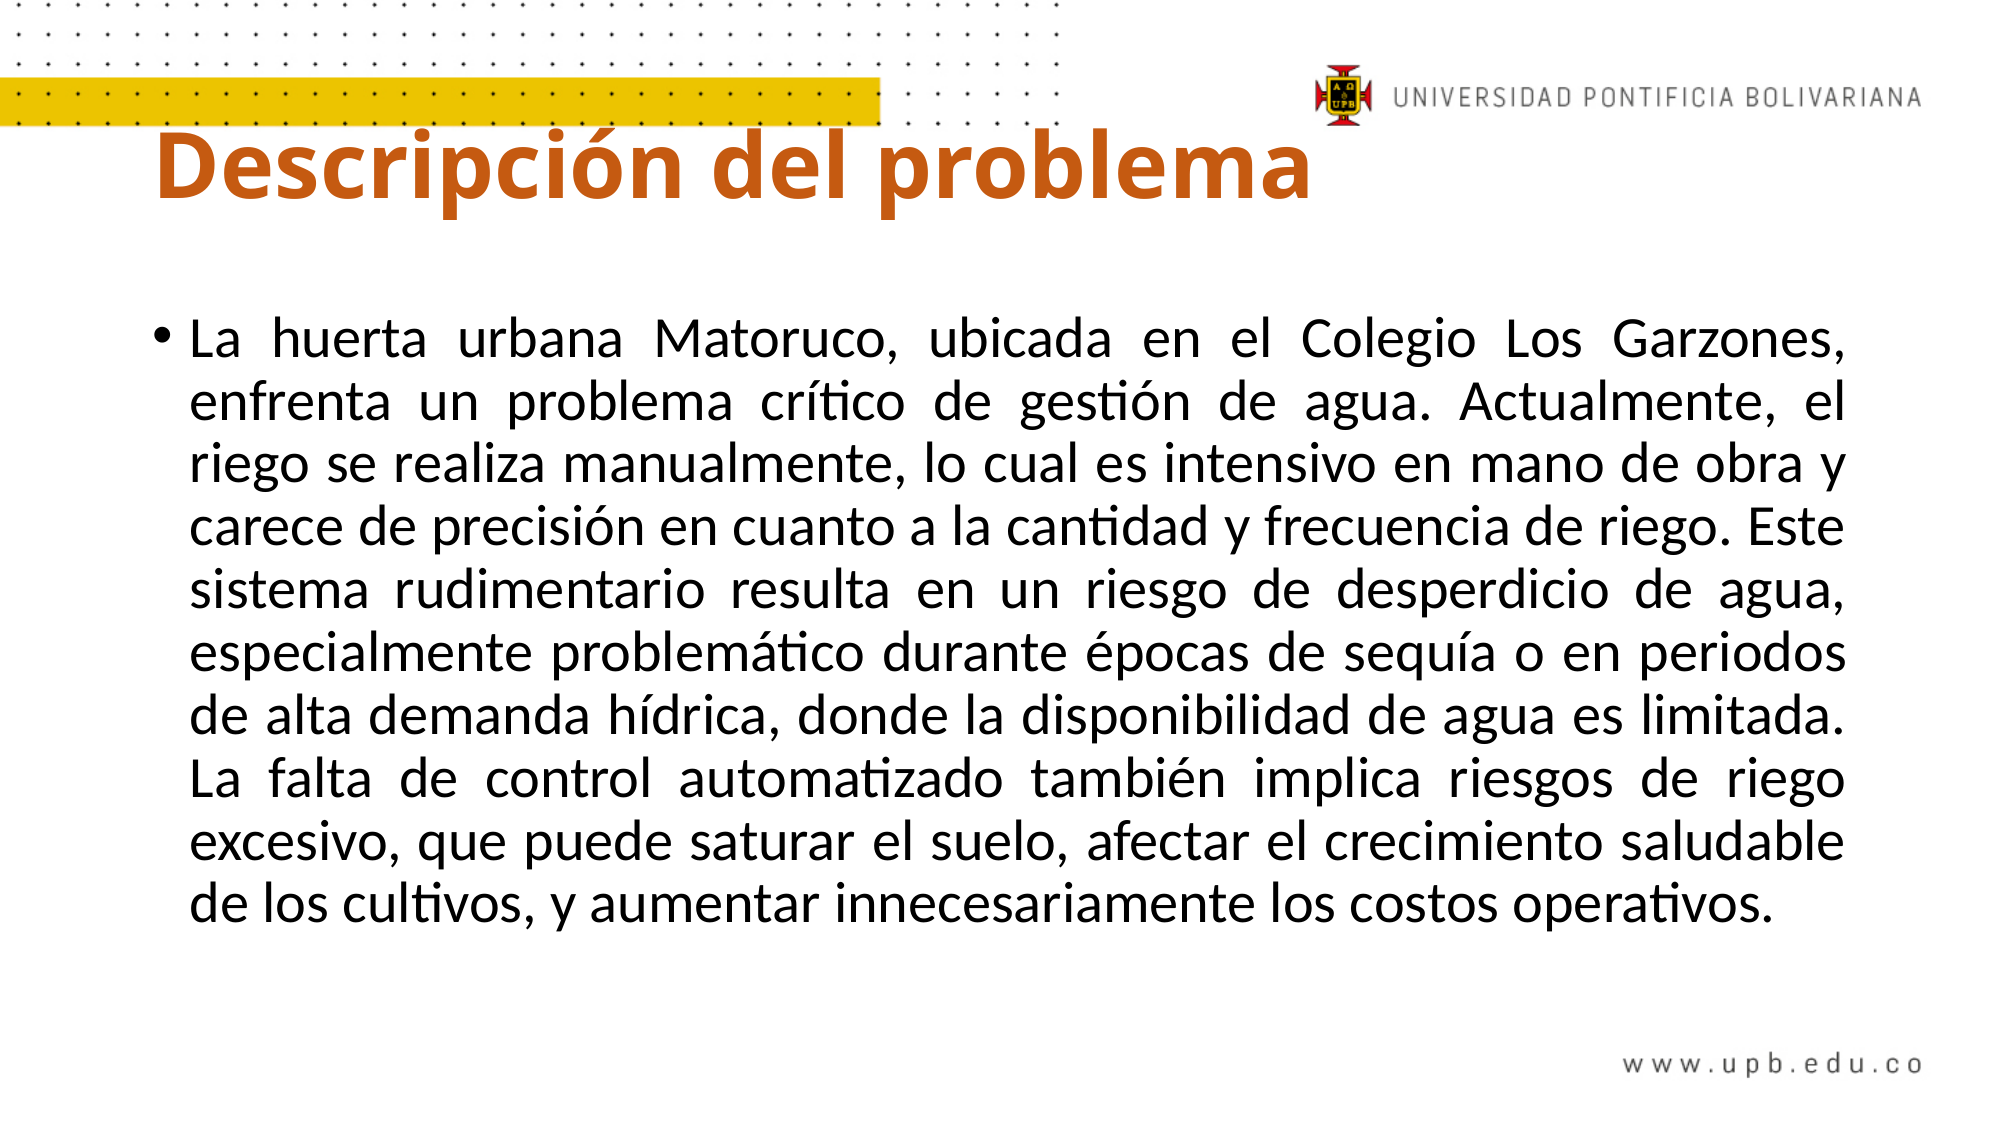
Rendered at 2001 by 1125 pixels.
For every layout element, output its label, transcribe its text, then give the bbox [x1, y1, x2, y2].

list La huerta urbana Matoruco, ubicada en el Colegio Los Garzones, enfrenta un problema crítico de gestión de agua. Actualmente, el riego se realiza manualmente, lo cual es intensivo en mano de obra y carece de precisión en cuanto a la cantidad y frecuencia de riego. Este sistema rudimentario resulta en un riesgo de desperdicio de agua, especialmente problemático durante épocas de sequía o en periodos de alta demanda hídrica, donde la disponibilidad de agua es limitada. La falta de control automatizado también implica riesgos de riego excesivo, que puede saturar el suelo, afectar el crecimiento saludable de los cultivos, y aumentar innecesariamente los costos operativos. [137, 299, 1863, 1014]
picture [0, 0, 2001, 1125]
title Descripción del problema [137, 59, 1863, 278]
